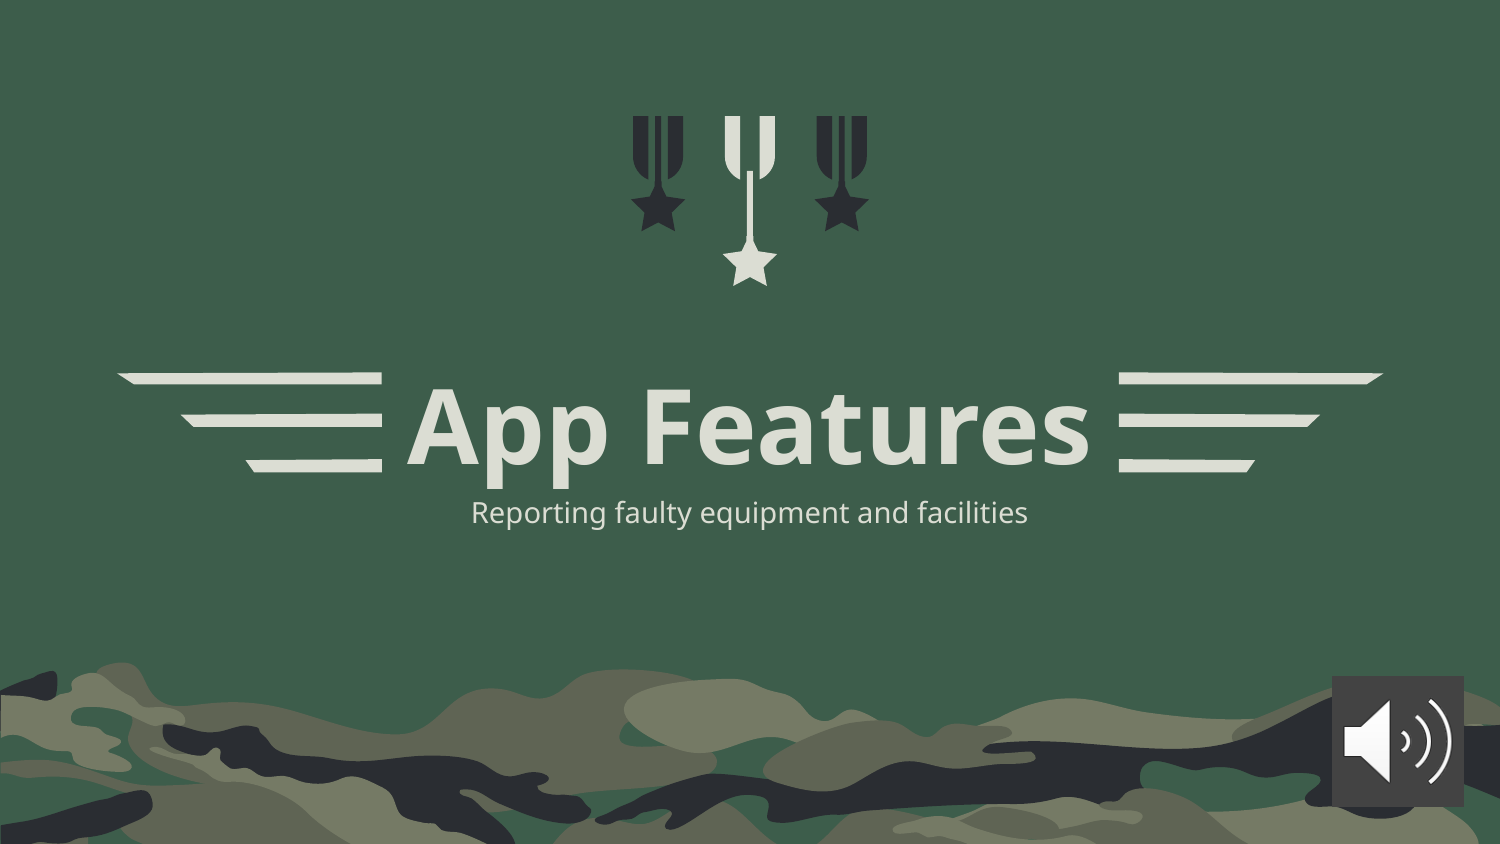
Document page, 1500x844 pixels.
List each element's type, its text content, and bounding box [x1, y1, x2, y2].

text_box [814, 115, 870, 232]
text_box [722, 115, 778, 287]
picture [1330, 674, 1465, 809]
title App Features [335, 353, 1165, 492]
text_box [1118, 372, 1385, 473]
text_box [116, 372, 383, 473]
subtitle Reporting faulty equipment and facilities [418, 479, 1082, 551]
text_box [630, 115, 686, 232]
